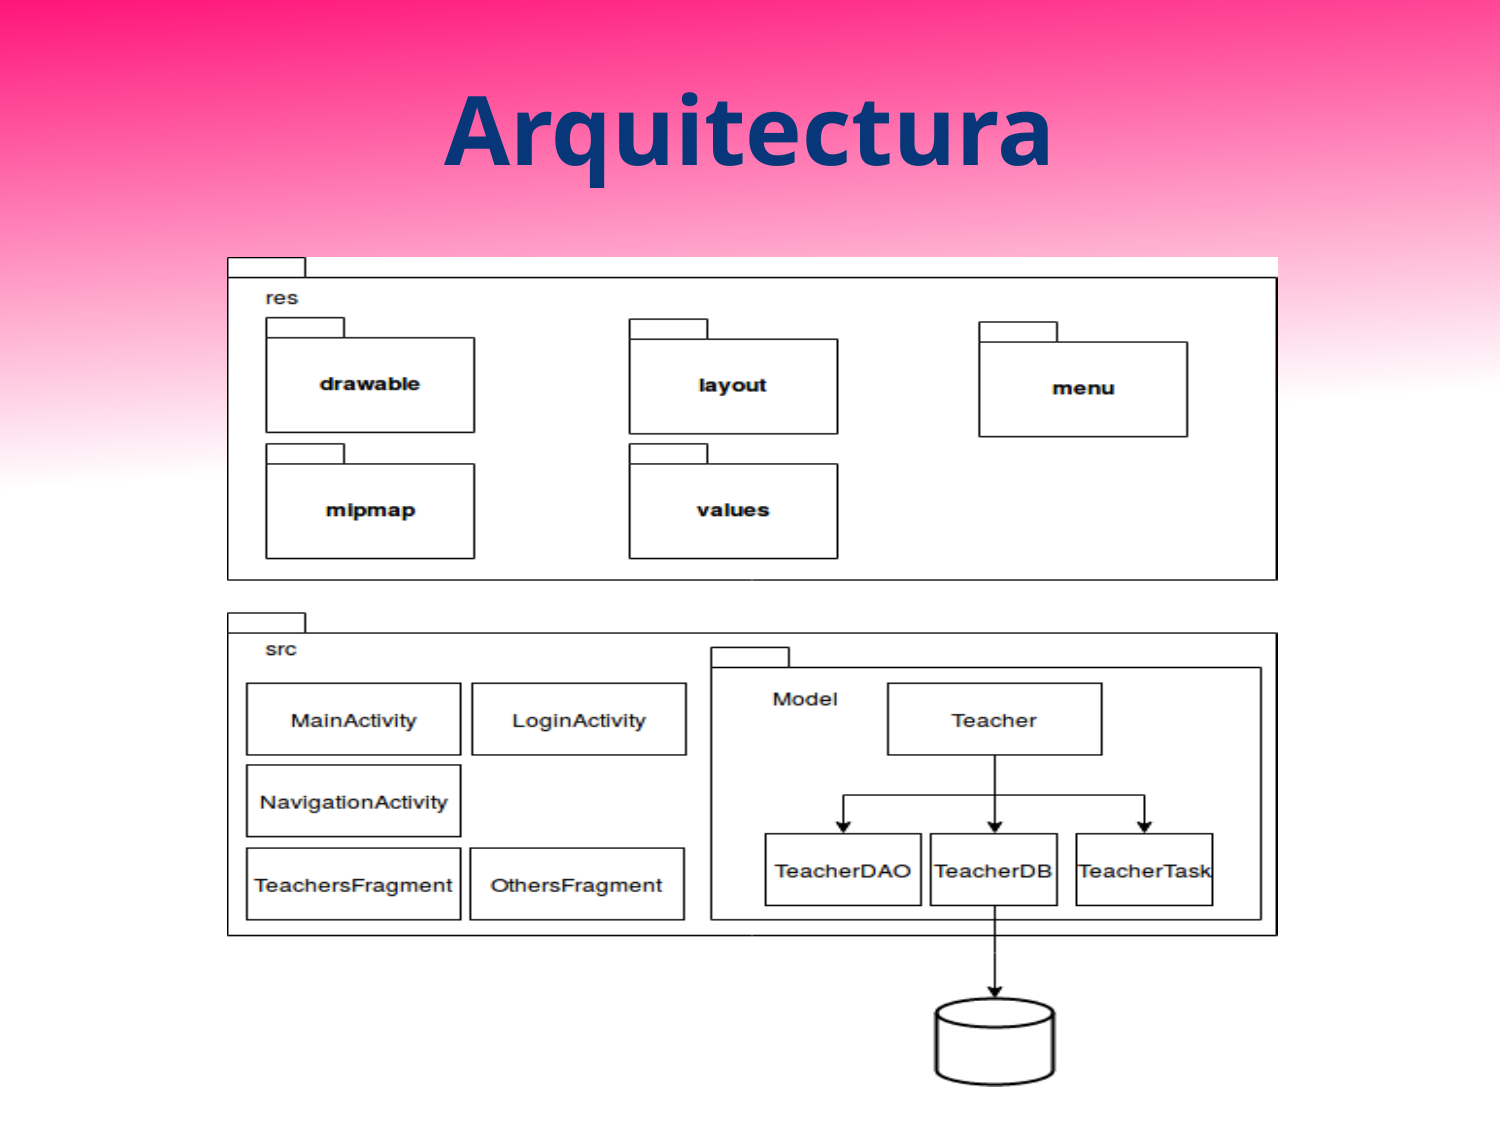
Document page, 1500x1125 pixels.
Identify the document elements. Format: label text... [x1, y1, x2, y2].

picture [226, 257, 1278, 1087]
title Arquitectura [90, 17, 1410, 192]
